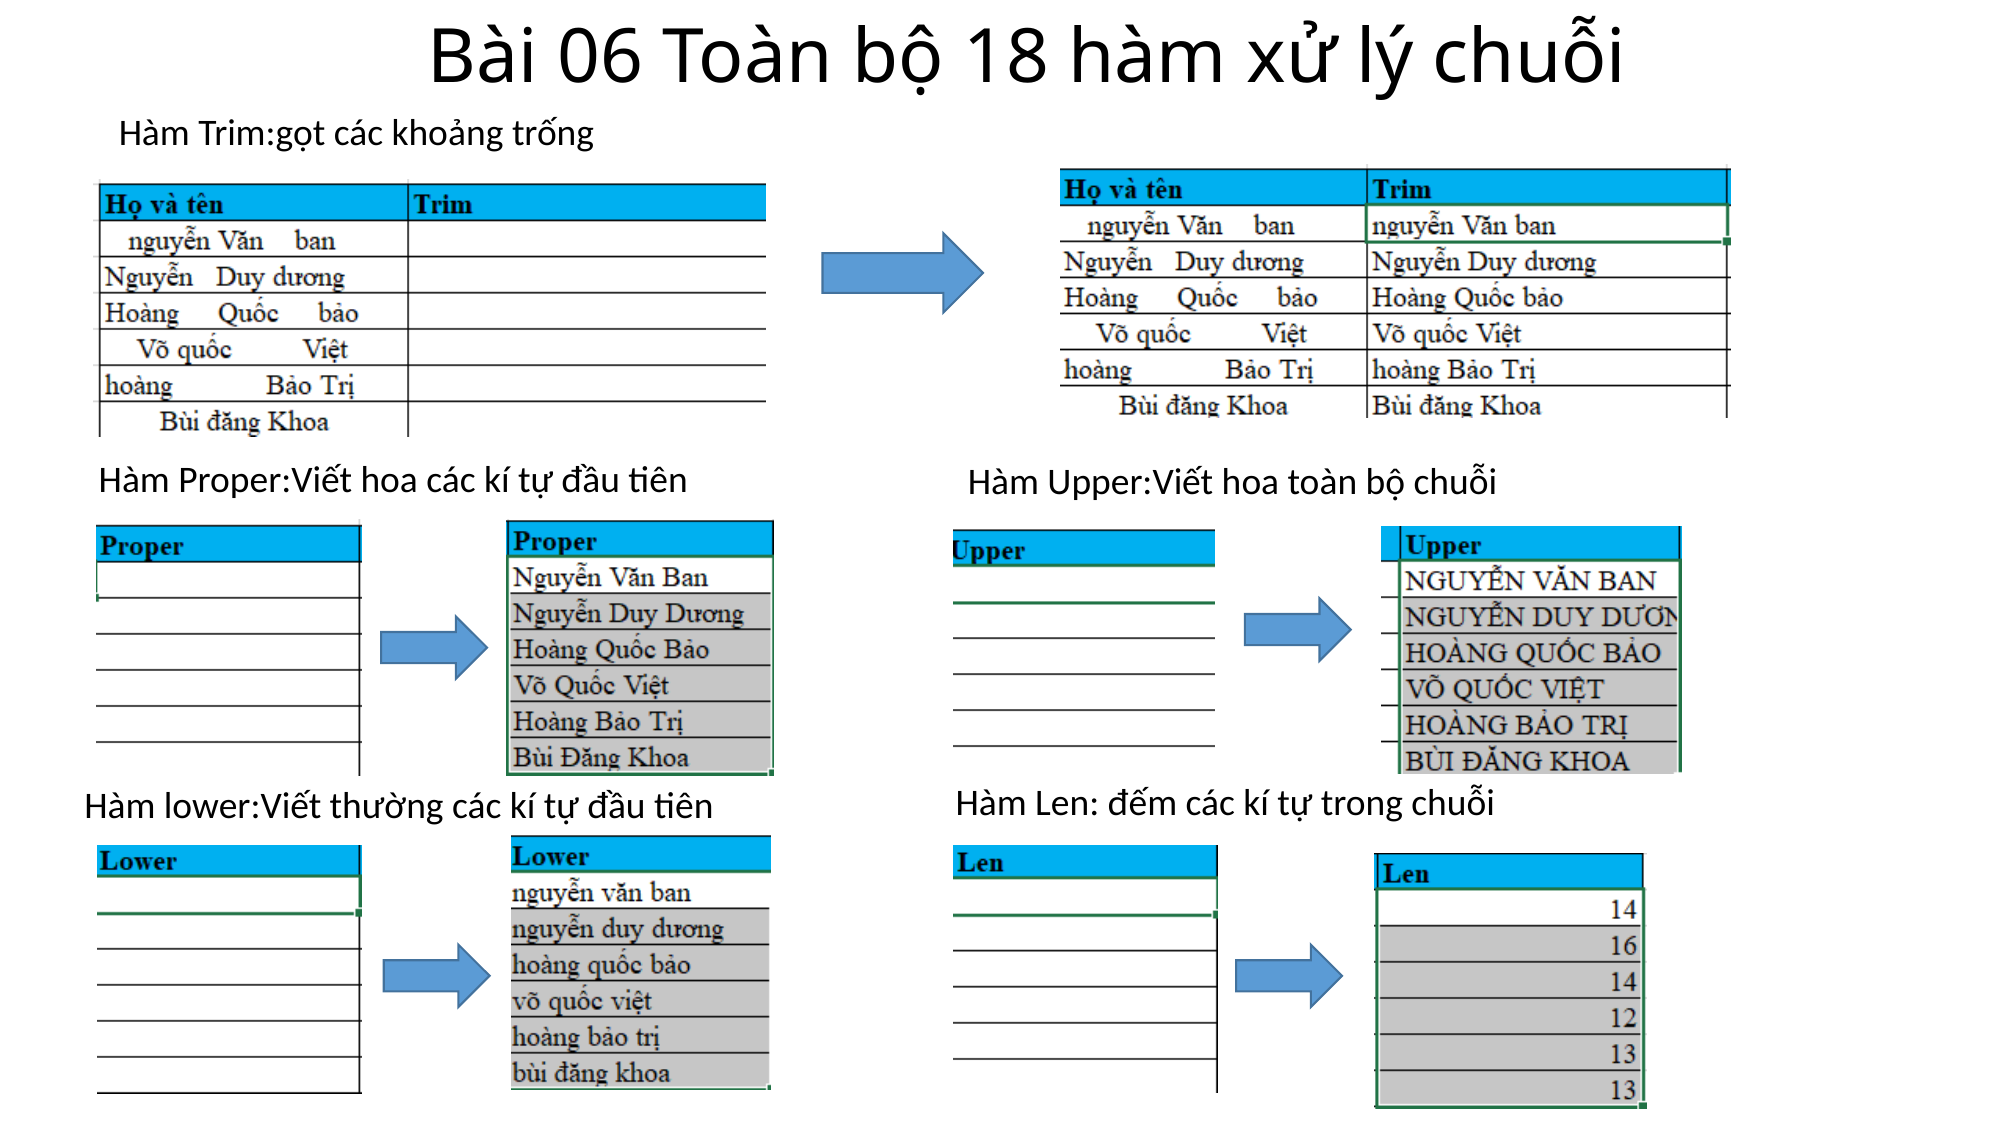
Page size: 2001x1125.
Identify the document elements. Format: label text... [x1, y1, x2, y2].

picture [459, 202, 463, 212]
picture [1451, 542, 1455, 553]
picture [419, 196, 424, 212]
picture [543, 538, 547, 549]
text_box [1243, 595, 1353, 664]
text_box Bài 06 Toàn bộ 18 hàm xử lý chuỗi [403, 0, 1642, 105]
picture [120, 858, 124, 869]
picture [997, 860, 1002, 870]
picture [102, 852, 107, 868]
picture [1060, 164, 1731, 169]
picture [1002, 548, 1008, 558]
picture [506, 538, 774, 776]
picture [1111, 187, 1119, 197]
picture [953, 524, 1215, 530]
picture [154, 859, 159, 868]
picture [1087, 187, 1092, 197]
picture [1067, 181, 1072, 197]
picture [1458, 543, 1464, 553]
picture [1425, 187, 1430, 197]
text_box [380, 613, 489, 682]
picture [108, 196, 112, 212]
picture [1176, 187, 1181, 197]
picture [452, 202, 456, 212]
picture [991, 860, 995, 870]
picture [995, 547, 999, 558]
picture [1436, 543, 1440, 553]
text_box Hàm Len: đếm các kí tự trong chuỗi [940, 770, 1613, 831]
picture [119, 196, 124, 212]
picture [960, 854, 965, 870]
text_box [1235, 942, 1344, 1010]
picture [1385, 865, 1390, 881]
picture [211, 202, 222, 212]
picture [197, 203, 202, 212]
picture [532, 856, 537, 864]
picture [466, 202, 471, 212]
picture [580, 854, 584, 864]
picture [1170, 187, 1174, 197]
text_box Hàm lower:Viết thường các kí tự đầu tiên [69, 773, 742, 834]
picture [1423, 871, 1428, 881]
text_box Hàm Upper:Viết hoa toàn bộ chuỗi [953, 449, 1626, 510]
picture [96, 519, 362, 525]
picture [511, 870, 771, 1090]
picture [976, 860, 982, 870]
picture [574, 540, 579, 549]
text_box Hàm Proper:Viết hoa các kí tự đầu tiên [84, 447, 756, 508]
picture [1403, 871, 1408, 881]
picture [97, 875, 362, 1094]
picture [548, 854, 554, 864]
picture [152, 202, 159, 212]
text_box [382, 942, 492, 1010]
picture [96, 544, 362, 776]
picture [129, 543, 134, 554]
picture [1156, 189, 1161, 197]
picture [979, 548, 983, 558]
picture [166, 202, 176, 212]
picture [1472, 543, 1476, 553]
picture [153, 543, 158, 554]
picture [136, 859, 142, 868]
text_box Hàm Trim:gọt các khoảng trống [103, 100, 698, 160]
picture [953, 876, 1218, 1093]
picture [1408, 537, 1413, 553]
picture [1125, 187, 1136, 197]
picture [1016, 548, 1020, 558]
picture [143, 859, 149, 869]
picture [1374, 853, 1647, 1109]
picture [551, 539, 556, 547]
picture [128, 202, 133, 212]
picture [1378, 181, 1383, 197]
picture [555, 854, 561, 864]
picture [953, 548, 1215, 769]
picture [1418, 187, 1422, 197]
picture [1078, 181, 1083, 197]
text_box [821, 230, 985, 316]
picture [103, 537, 107, 553]
picture [515, 848, 520, 864]
picture [516, 533, 521, 549]
picture [524, 533, 530, 540]
picture [1381, 543, 1682, 774]
picture [1060, 201, 1731, 418]
picture [953, 542, 957, 557]
picture [93, 179, 766, 437]
picture [161, 544, 166, 553]
picture [566, 854, 572, 864]
picture [1411, 187, 1415, 197]
